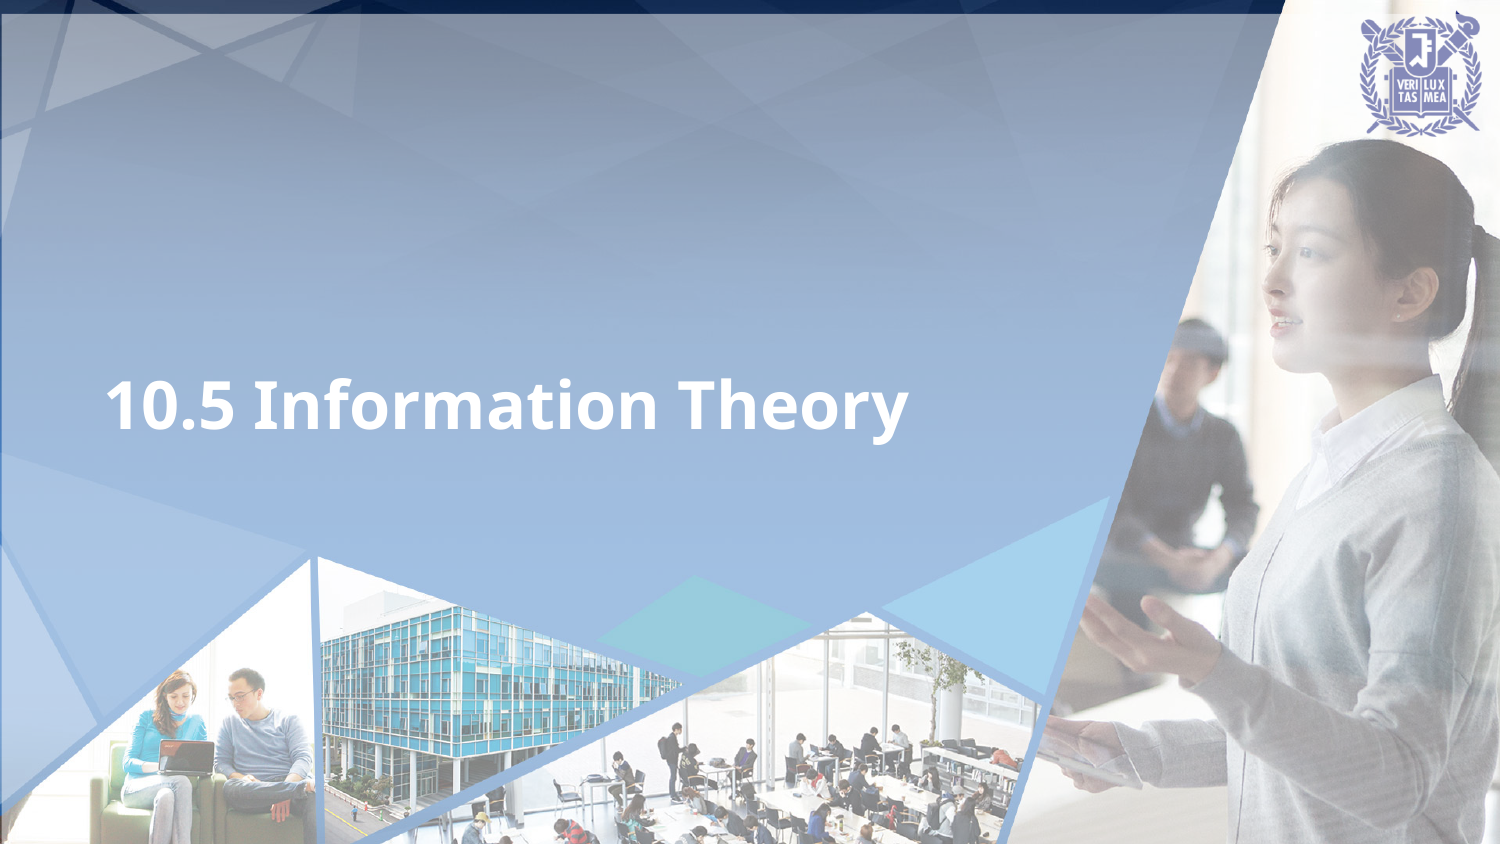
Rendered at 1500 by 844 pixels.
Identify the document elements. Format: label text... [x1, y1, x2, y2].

text_box [1, 13, 1500, 844]
text_box 10.5 Information Theory [88, 339, 1152, 446]
picture [0, 0, 1500, 844]
